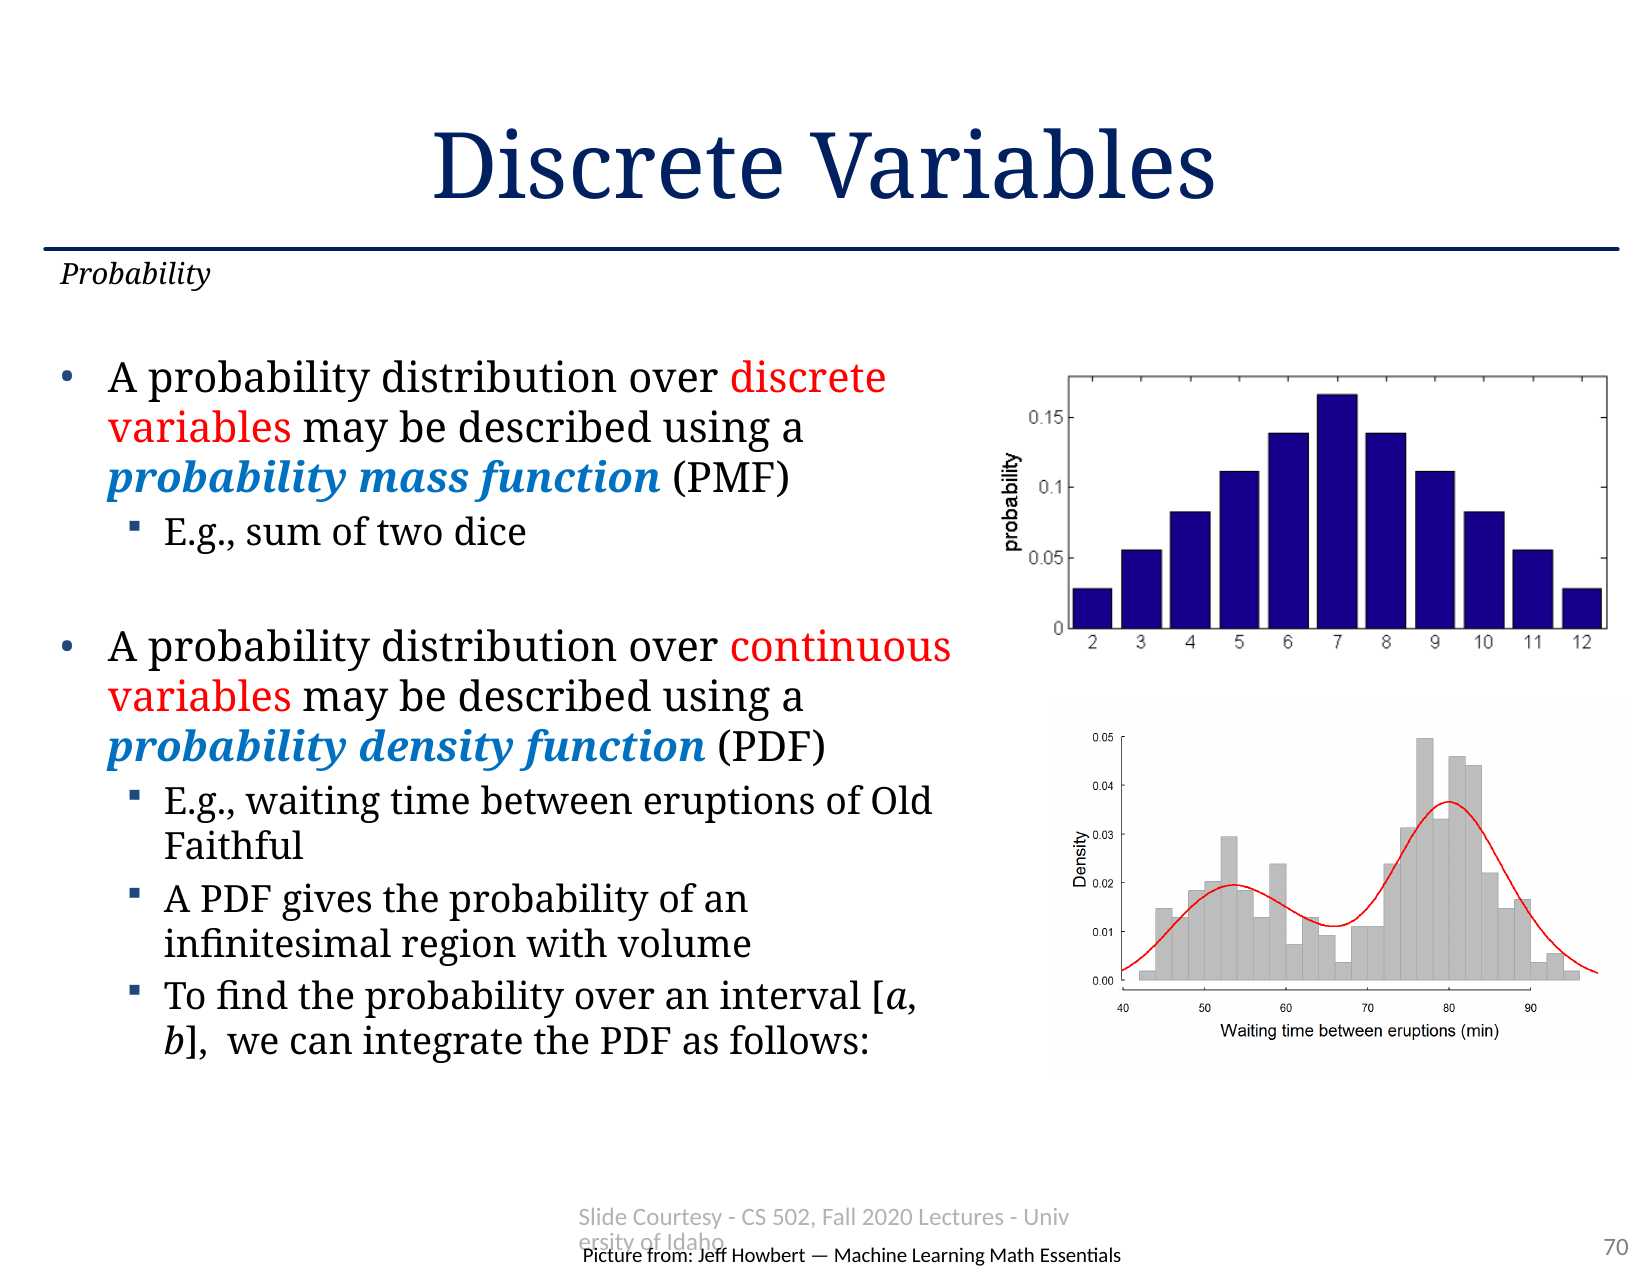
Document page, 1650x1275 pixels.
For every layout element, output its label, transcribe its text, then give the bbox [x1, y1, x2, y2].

picture [1053, 696, 1632, 1074]
picture [987, 353, 1641, 662]
title Discrete Variables [0, 75, 1650, 248]
footer Slide Courtesy - CS 502, Fall 2020 Lectures - University of Idaho [563, 1181, 1087, 1250]
text_box Picture from: Jeff Howbert — Machine Learning Math Essentials [139, 1234, 1570, 1275]
list Probability [45, 247, 1062, 306]
